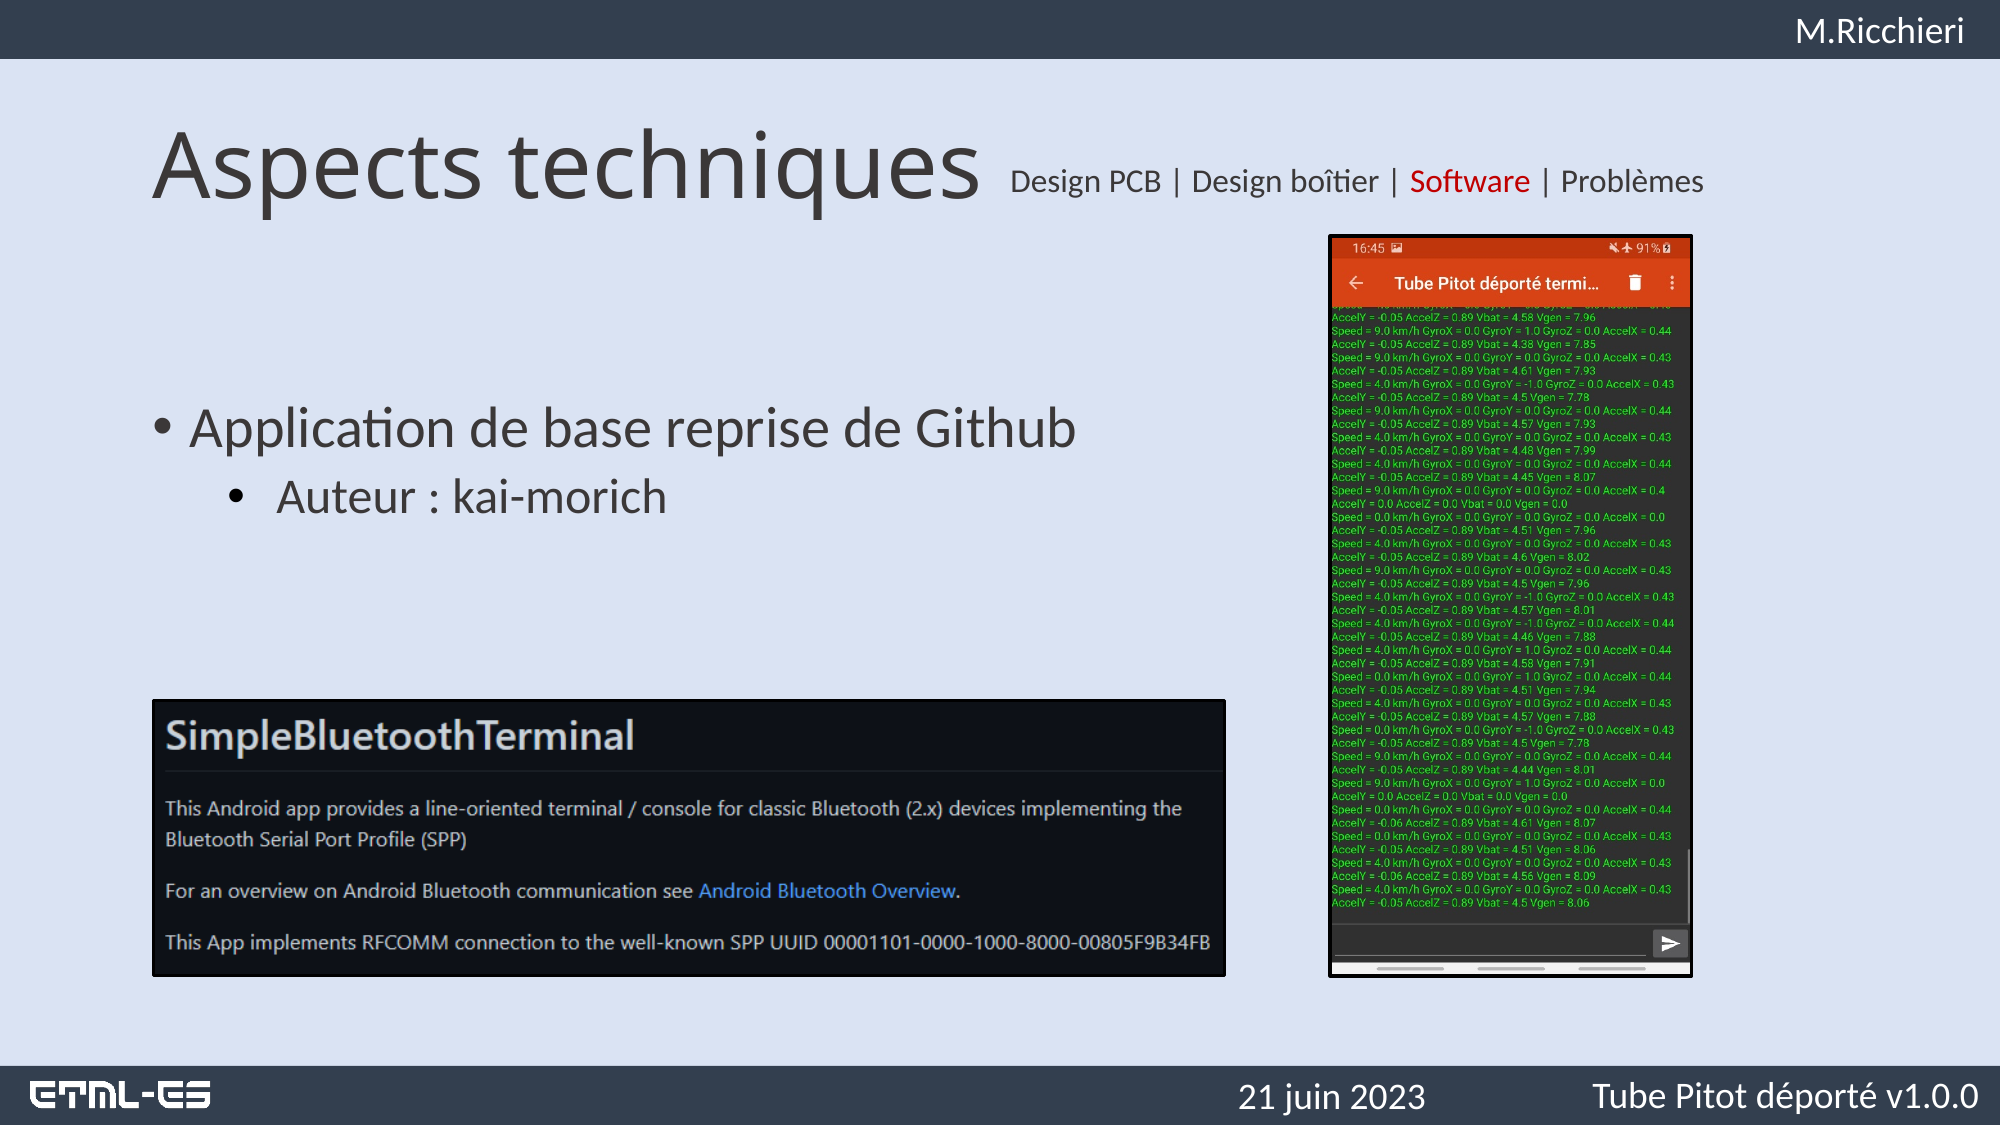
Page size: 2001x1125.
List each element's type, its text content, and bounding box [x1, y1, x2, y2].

picture [1331, 237, 1691, 975]
text_box 21 juin 2023 [1223, 1064, 1511, 1125]
text_box M.Ricchieri [1780, 0, 2000, 59]
title Aspects techniques [137, 60, 1863, 278]
text_box Application de base reprise de Github Auteur : kai-morich [137, 299, 1294, 960]
text_box Design PCB | Design boîtier | Software | Problèmes [916, 150, 1757, 207]
text_box [0, 0, 2000, 60]
text_box Tube Pitot déporté v1.0.0 [1577, 1063, 2000, 1124]
text_box [0, 60, 2000, 1065]
text_box [1511, 1065, 2000, 1125]
picture [155, 701, 1224, 974]
text_box [0, 1065, 1223, 1125]
picture [25, 1074, 215, 1115]
